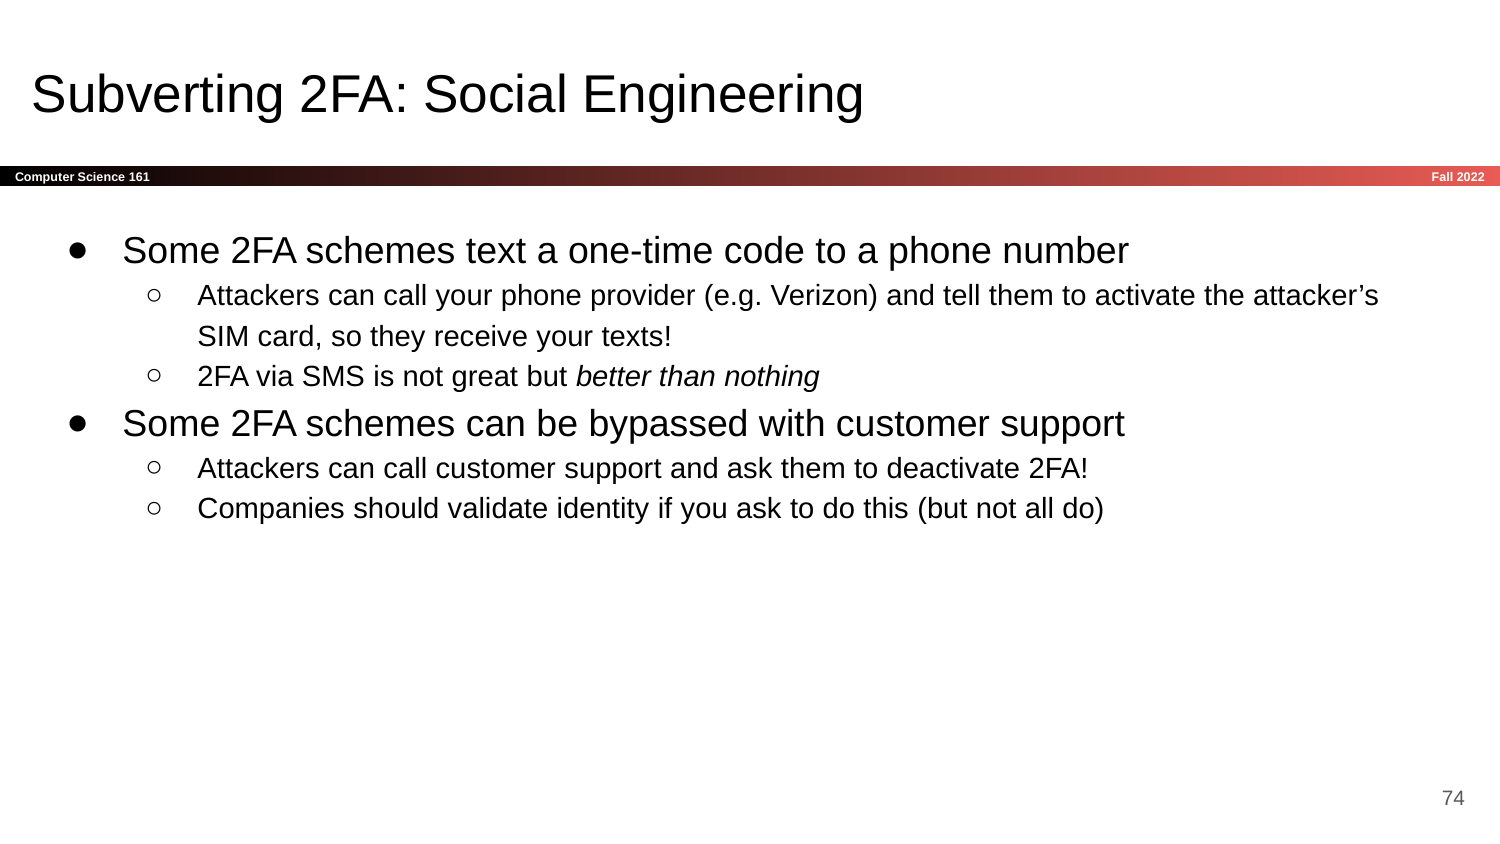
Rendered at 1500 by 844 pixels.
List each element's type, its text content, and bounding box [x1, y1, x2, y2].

list Some 2FA schemes text a one-time code to a phone number Attackers can call your phone provider (e.g. Verizon) and tell them to activate the attacker’s SIM card, so they receive your texts! 2FA via SMS is not great but better than nothing Some 2FA schemes can be bypassed with customer support Attackers can call customer support and ask them to deactivate 2FA! Companies should validate identity if you ask to do this (but not all do) [32, 204, 1431, 823]
title Subverting 2FA: Social Engineering [16, 44, 1415, 139]
slide_number ‹#› [1389, 764, 1480, 830]
